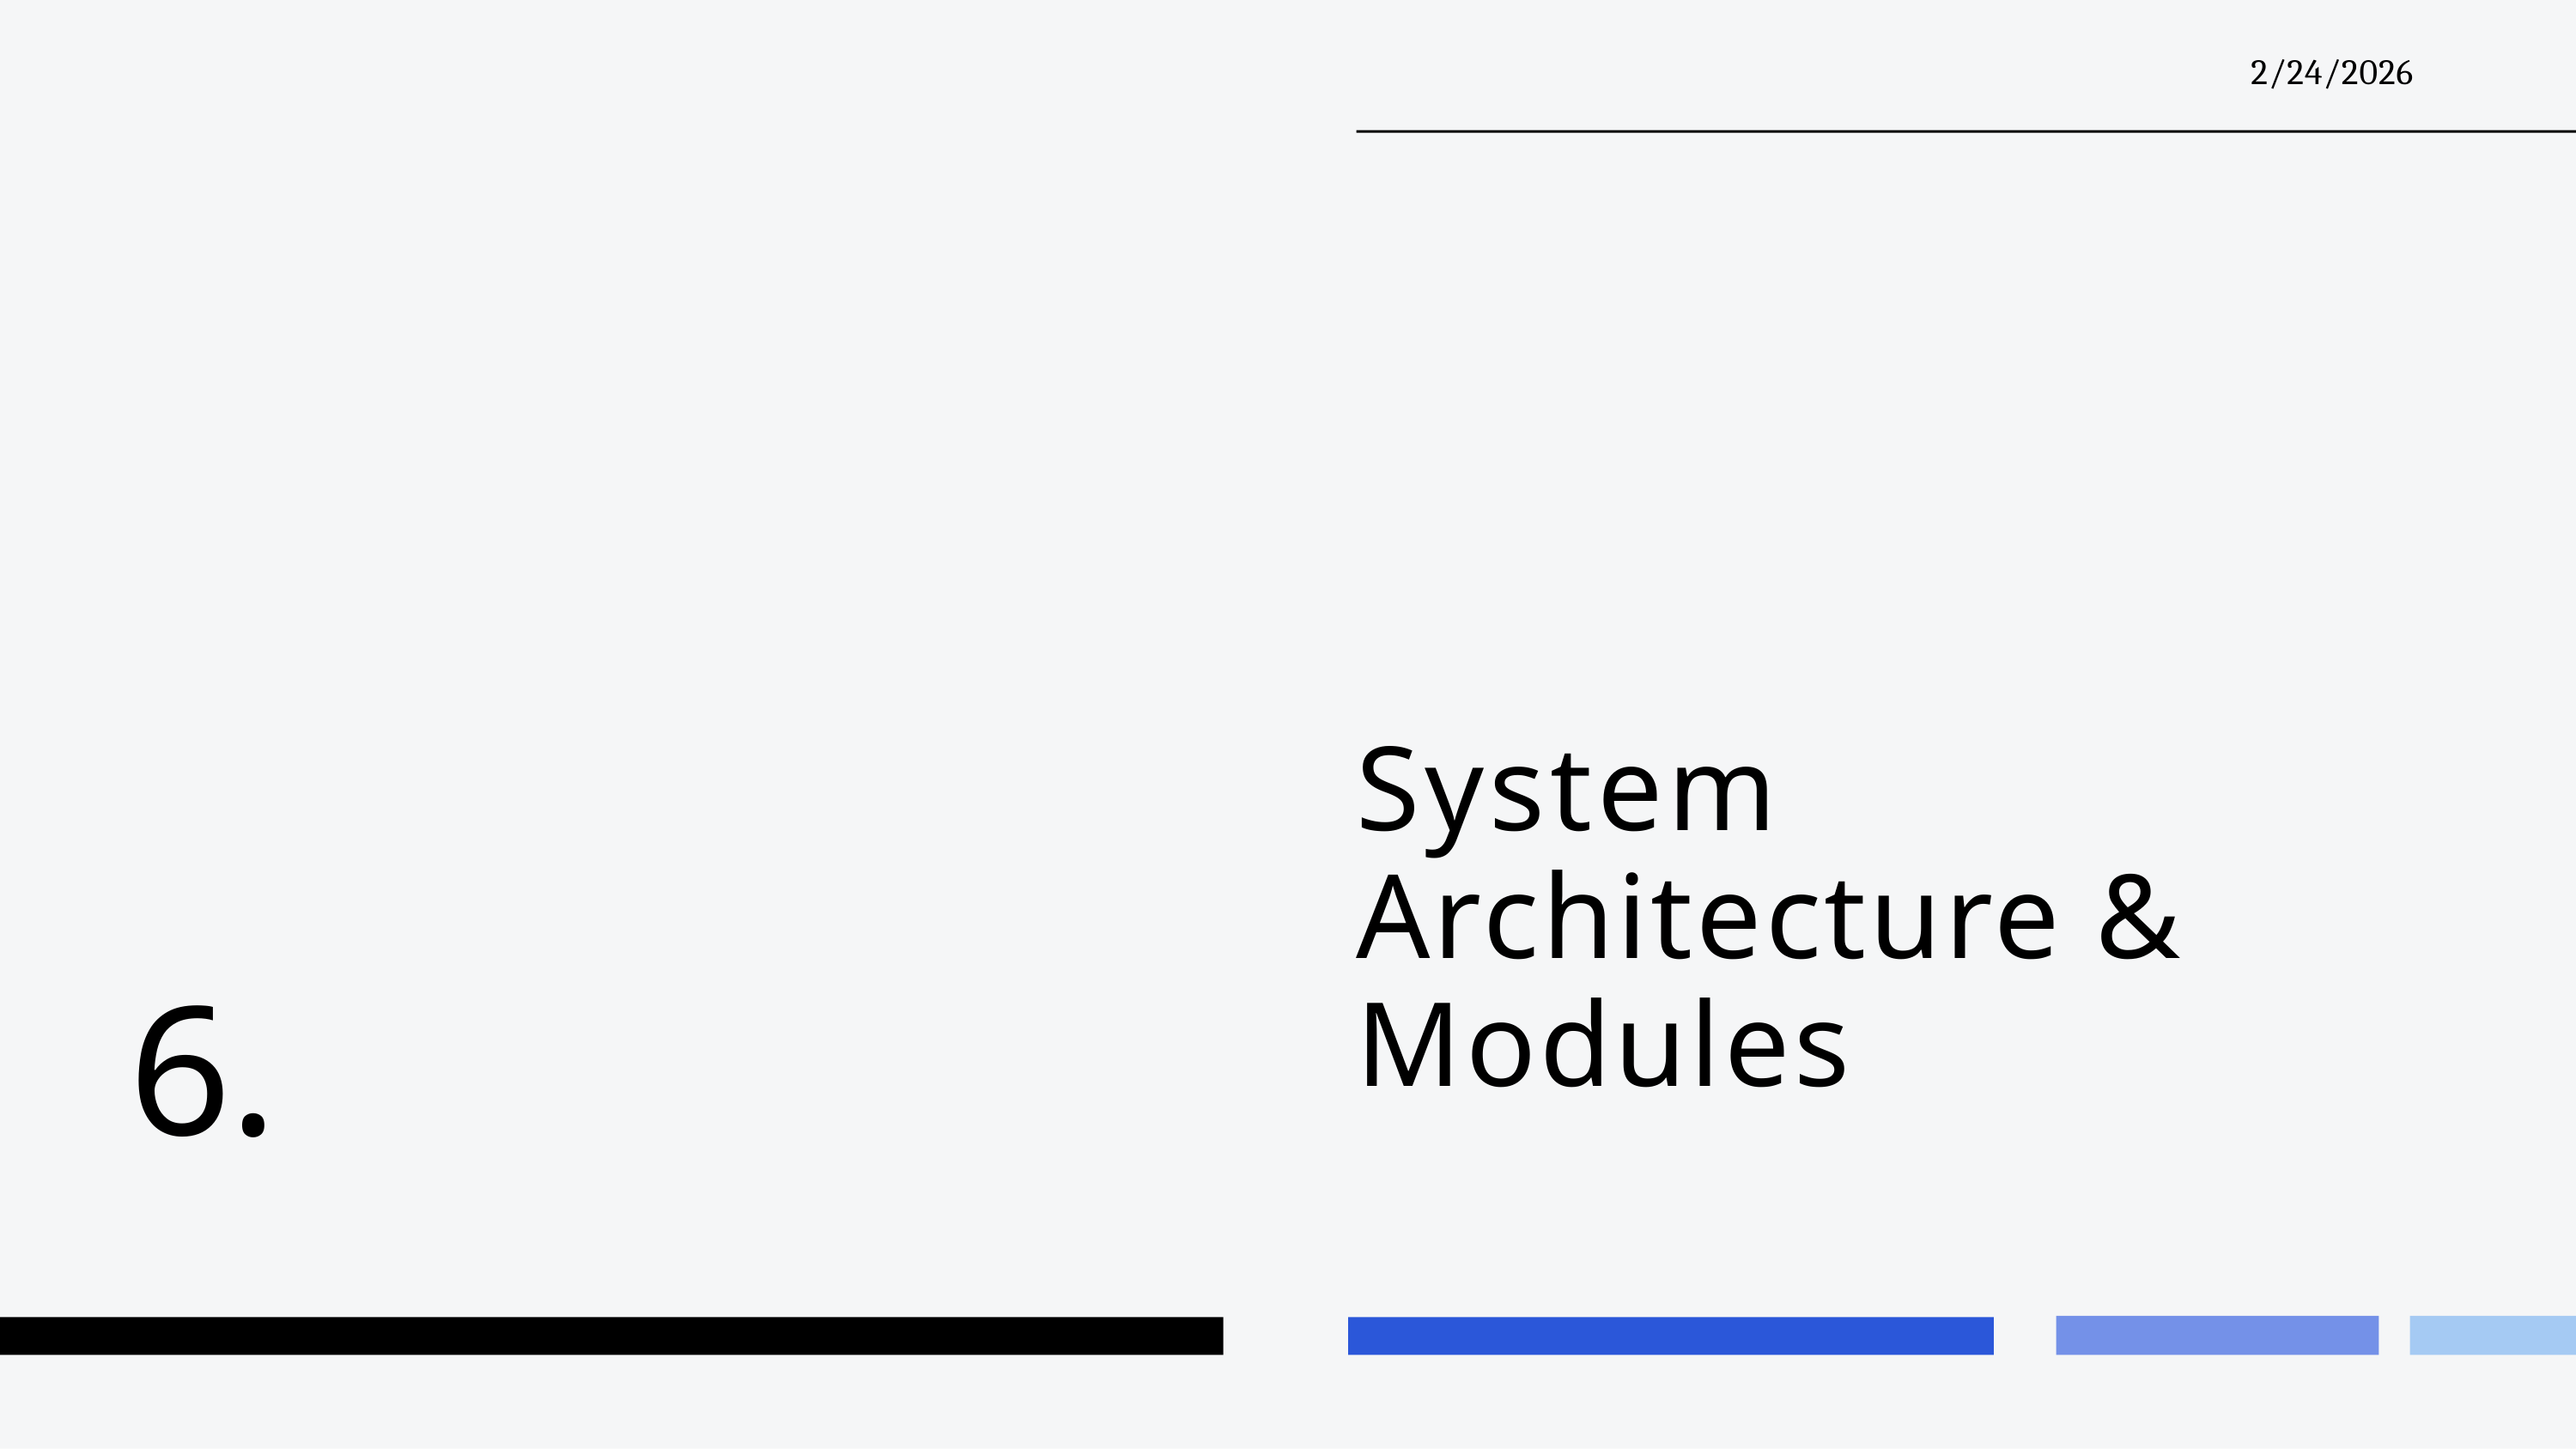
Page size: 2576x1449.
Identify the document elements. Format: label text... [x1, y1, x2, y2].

text_box 6. [127, 954, 278, 1171]
text_box [2409, 1315, 2576, 1355]
text_box [0, 1317, 1224, 1355]
text_box [1356, 130, 2576, 133]
text_box [1348, 1317, 1994, 1355]
text_box [2056, 1315, 2379, 1355]
text_box 2/24/2026 [2249, 46, 2438, 92]
title System Architecture & Modules [1354, 711, 2206, 1110]
